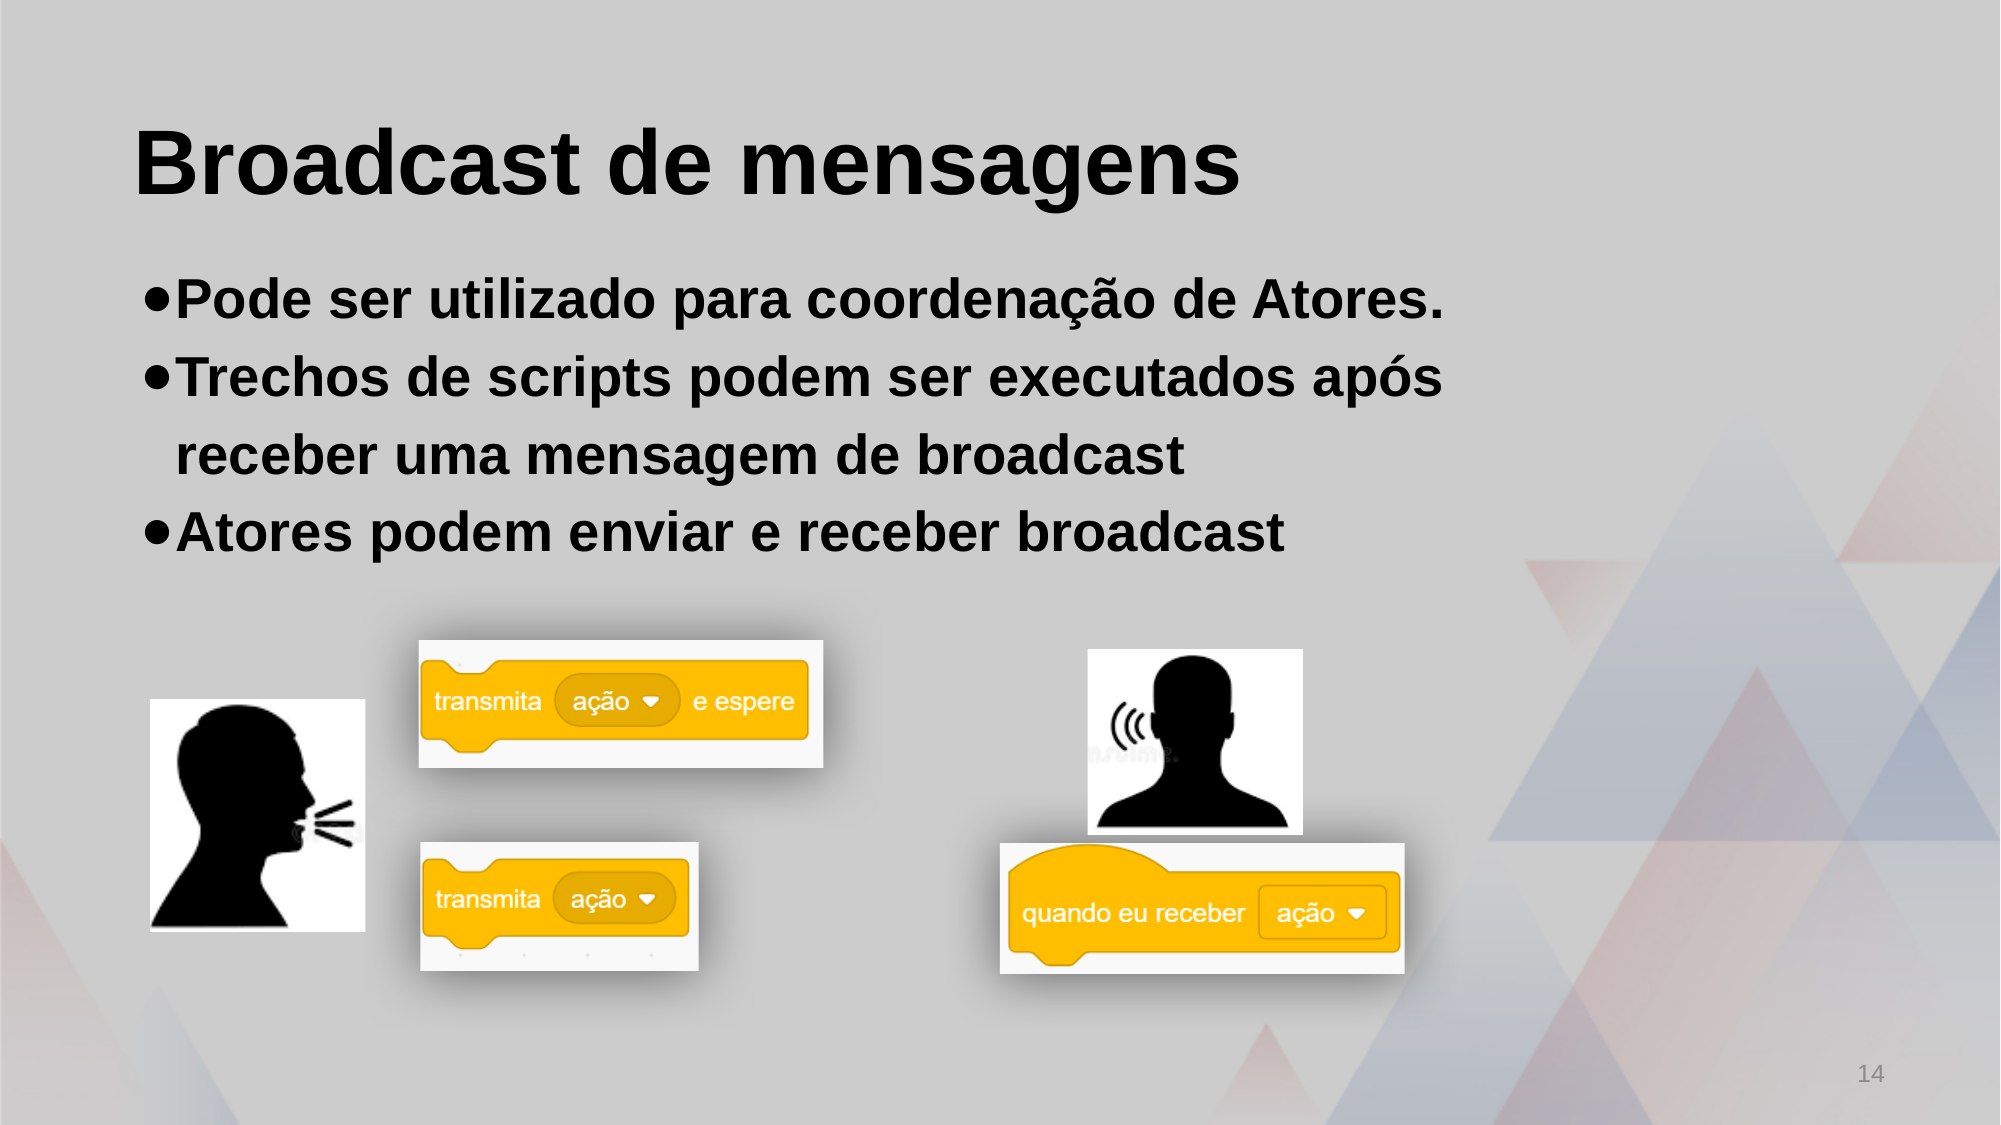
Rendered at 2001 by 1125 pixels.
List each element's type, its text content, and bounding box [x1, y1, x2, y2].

text_box Pode ser utilizado para coordenação de Atores. Trechos de scripts podem ser executados após receber uma mensagem de broadcast Atores podem enviar e receber broadcast [125, 237, 1495, 591]
title Broadcast de mensagens [115, 87, 1915, 229]
picture [0, 0, 2001, 1125]
slide_number 14 [1433, 1042, 1900, 1103]
